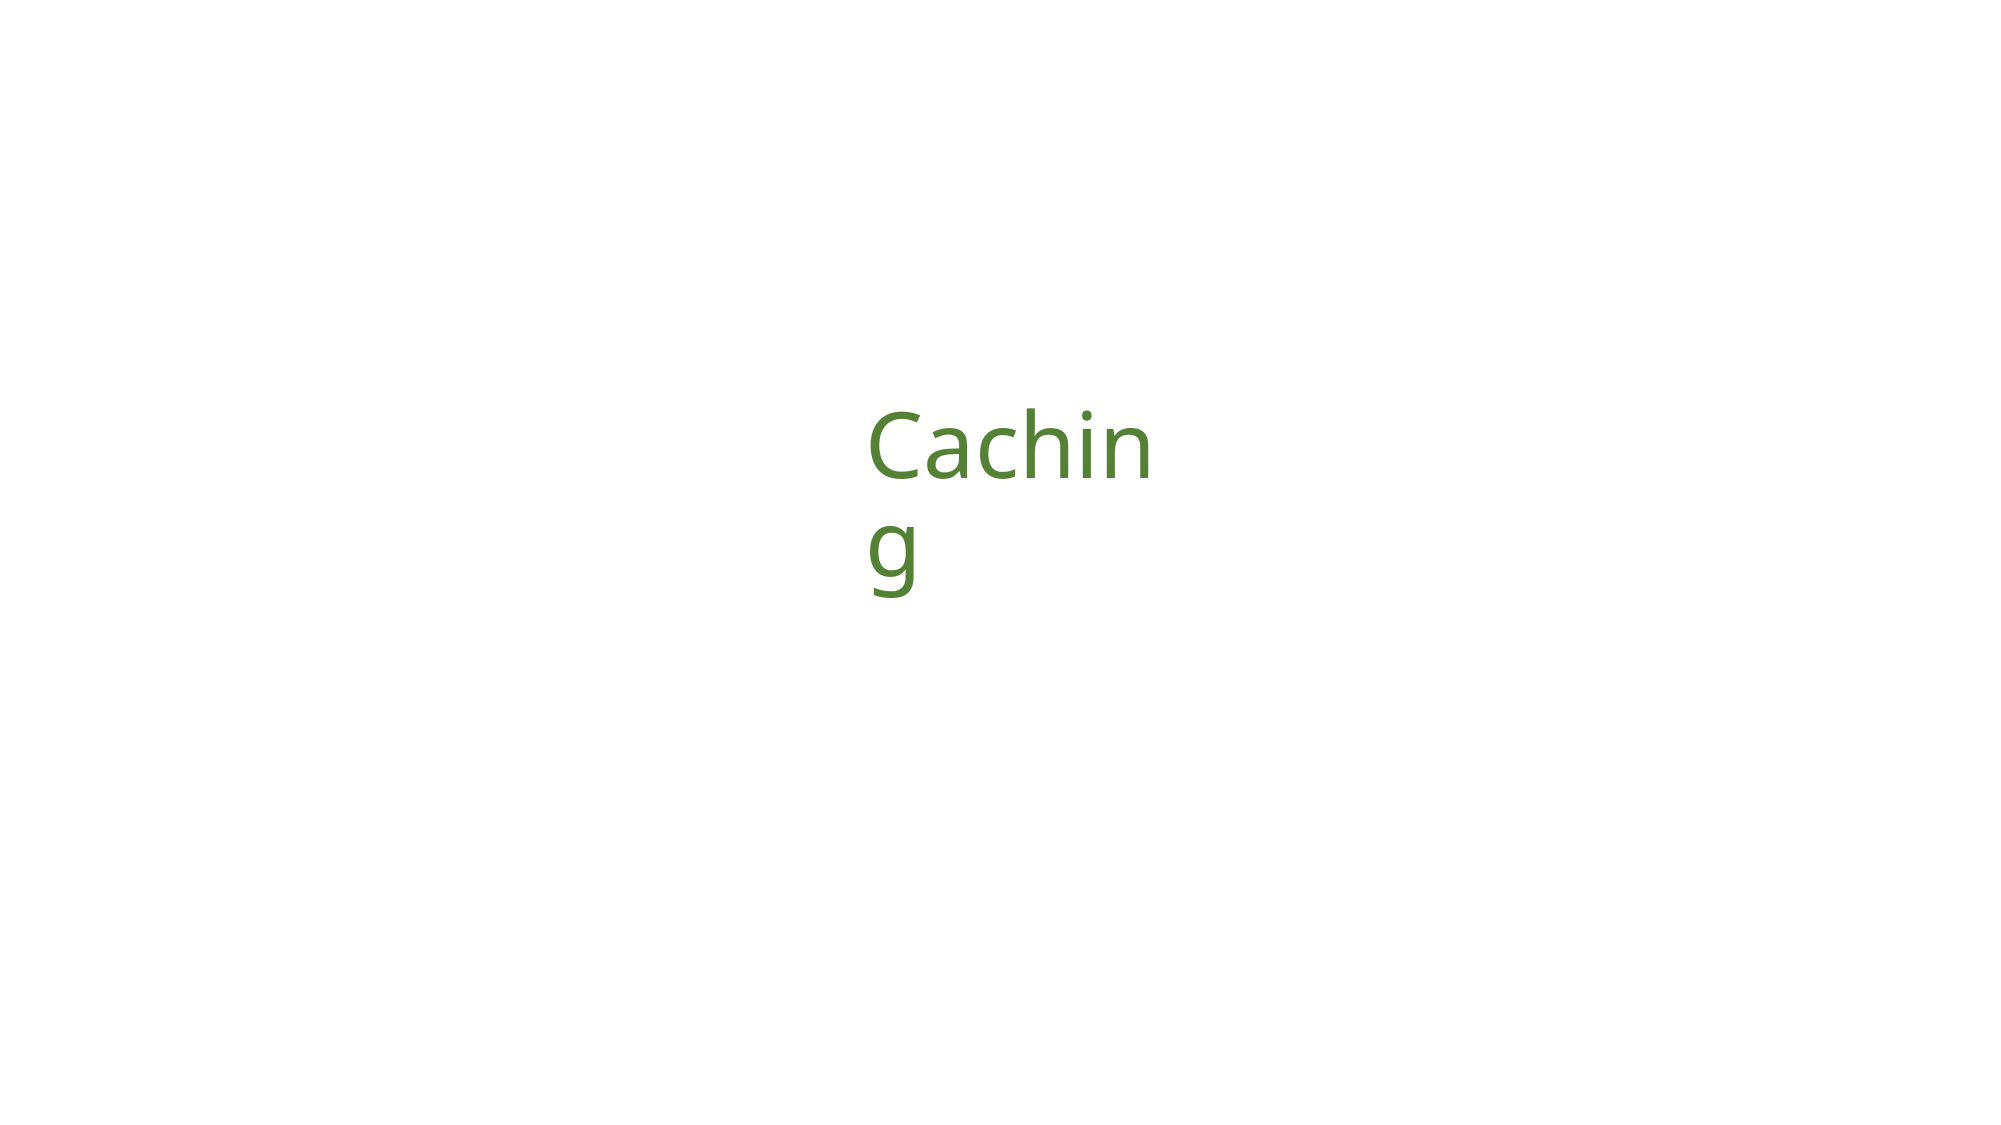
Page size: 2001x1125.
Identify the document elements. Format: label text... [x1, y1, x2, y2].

title Caching [847, 416, 1211, 580]
